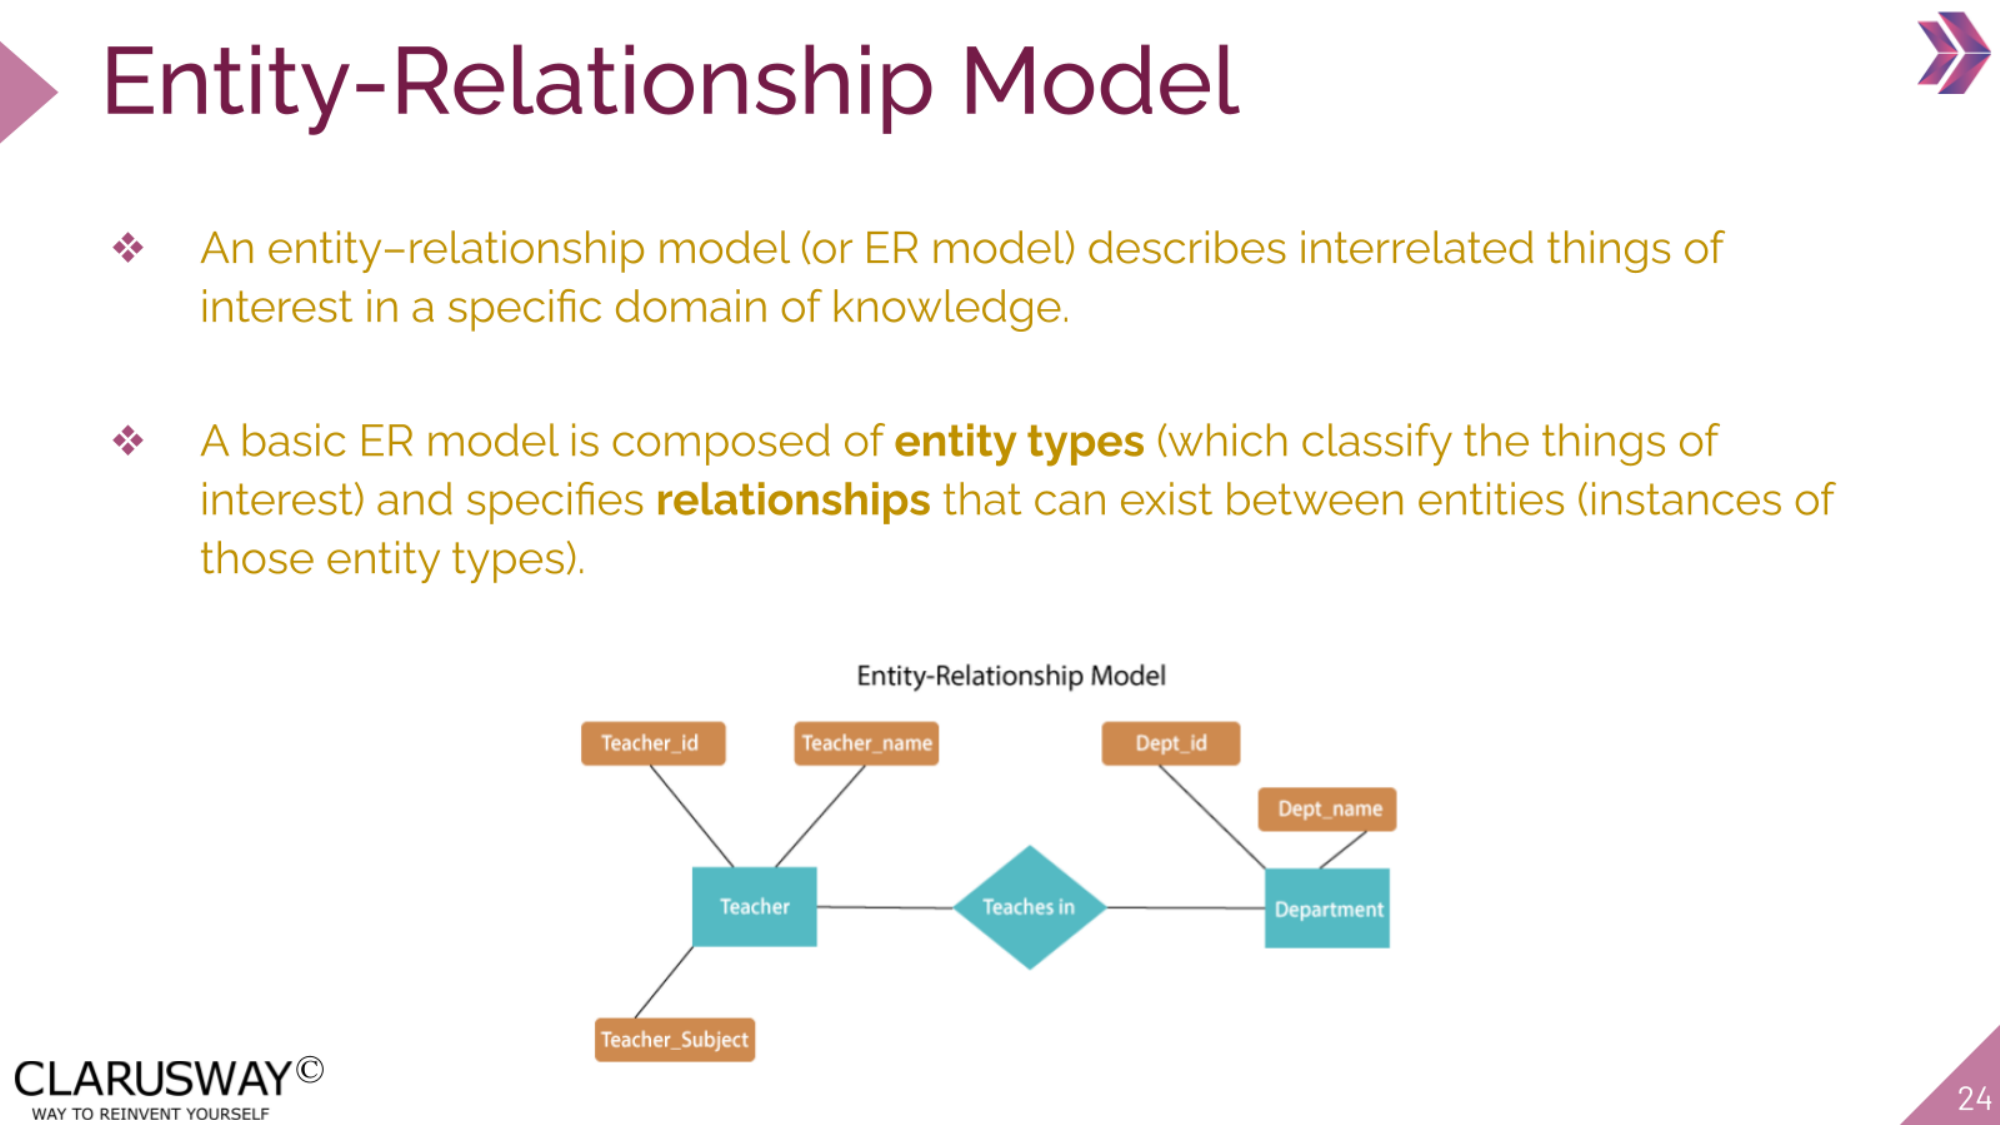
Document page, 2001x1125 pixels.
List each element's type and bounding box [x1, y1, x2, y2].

list [0, 0, 2000, 1125]
